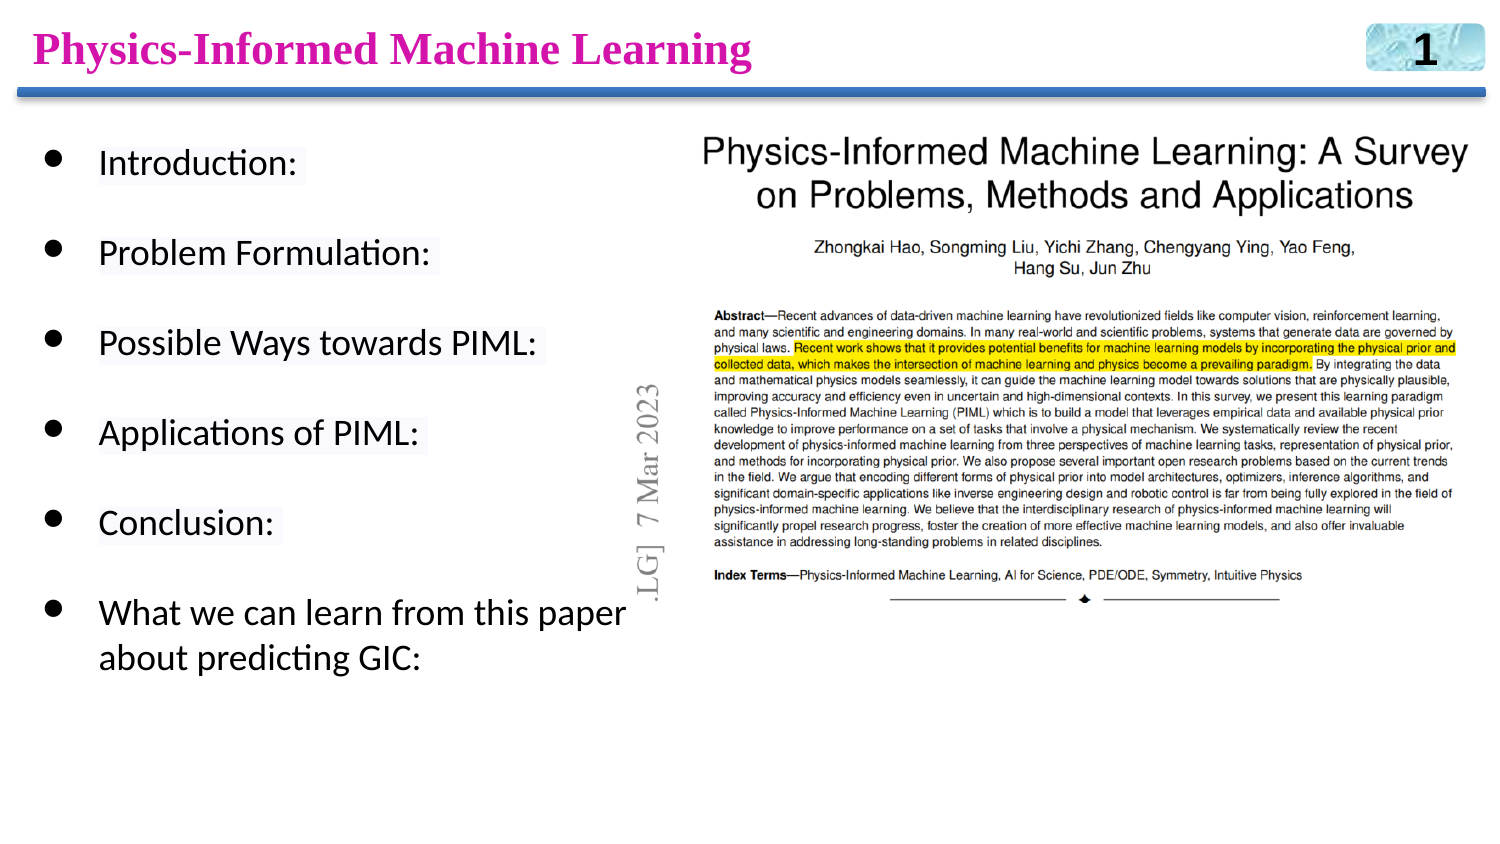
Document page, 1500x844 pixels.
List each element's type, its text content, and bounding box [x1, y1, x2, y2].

text_box 1 [1366, 23, 1486, 72]
text_box Introduction: Problem Formulation: Possible Ways towards PIML: Applications of PIML: Conclusion: What we can learn from this paper about predicting GIC: [8, 122, 672, 693]
text_box [17, 87, 1486, 97]
picture [617, 122, 1486, 603]
title Physics-Informed Machine Learning [17, 14, 1080, 78]
